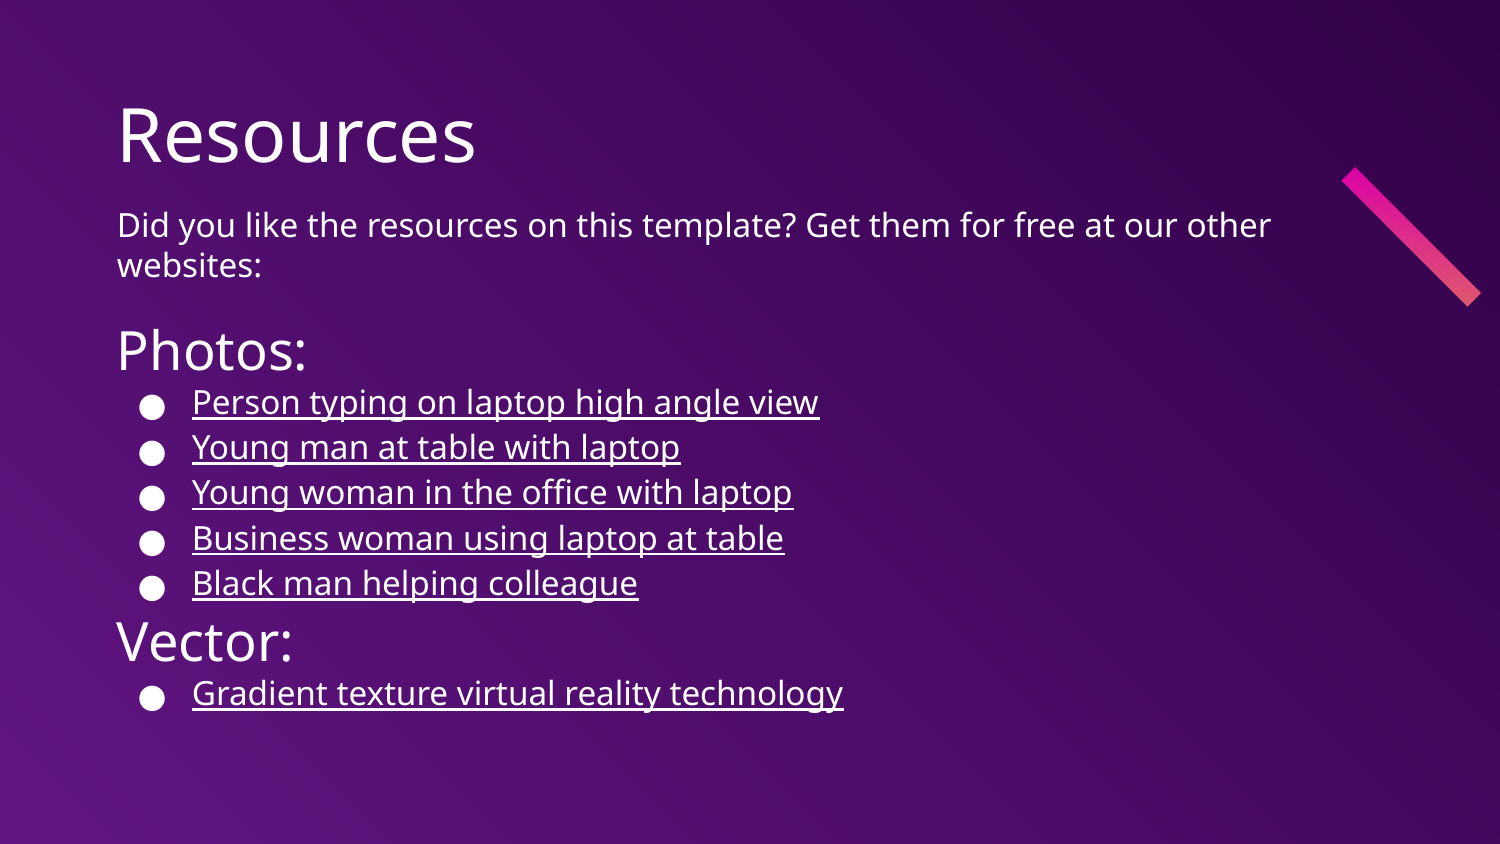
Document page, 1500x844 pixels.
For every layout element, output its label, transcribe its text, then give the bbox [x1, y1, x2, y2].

title Resources [101, 72, 1399, 167]
list Did you like the resources on this template? Get them for free at our other websites: Photos: Person typing on laptop high angle view Young man at table with laptop Young woman in the office with laptop Business woman using laptop at table Black man helping colleague Vector: Gradient texture virtual reality technology [101, 189, 1399, 750]
